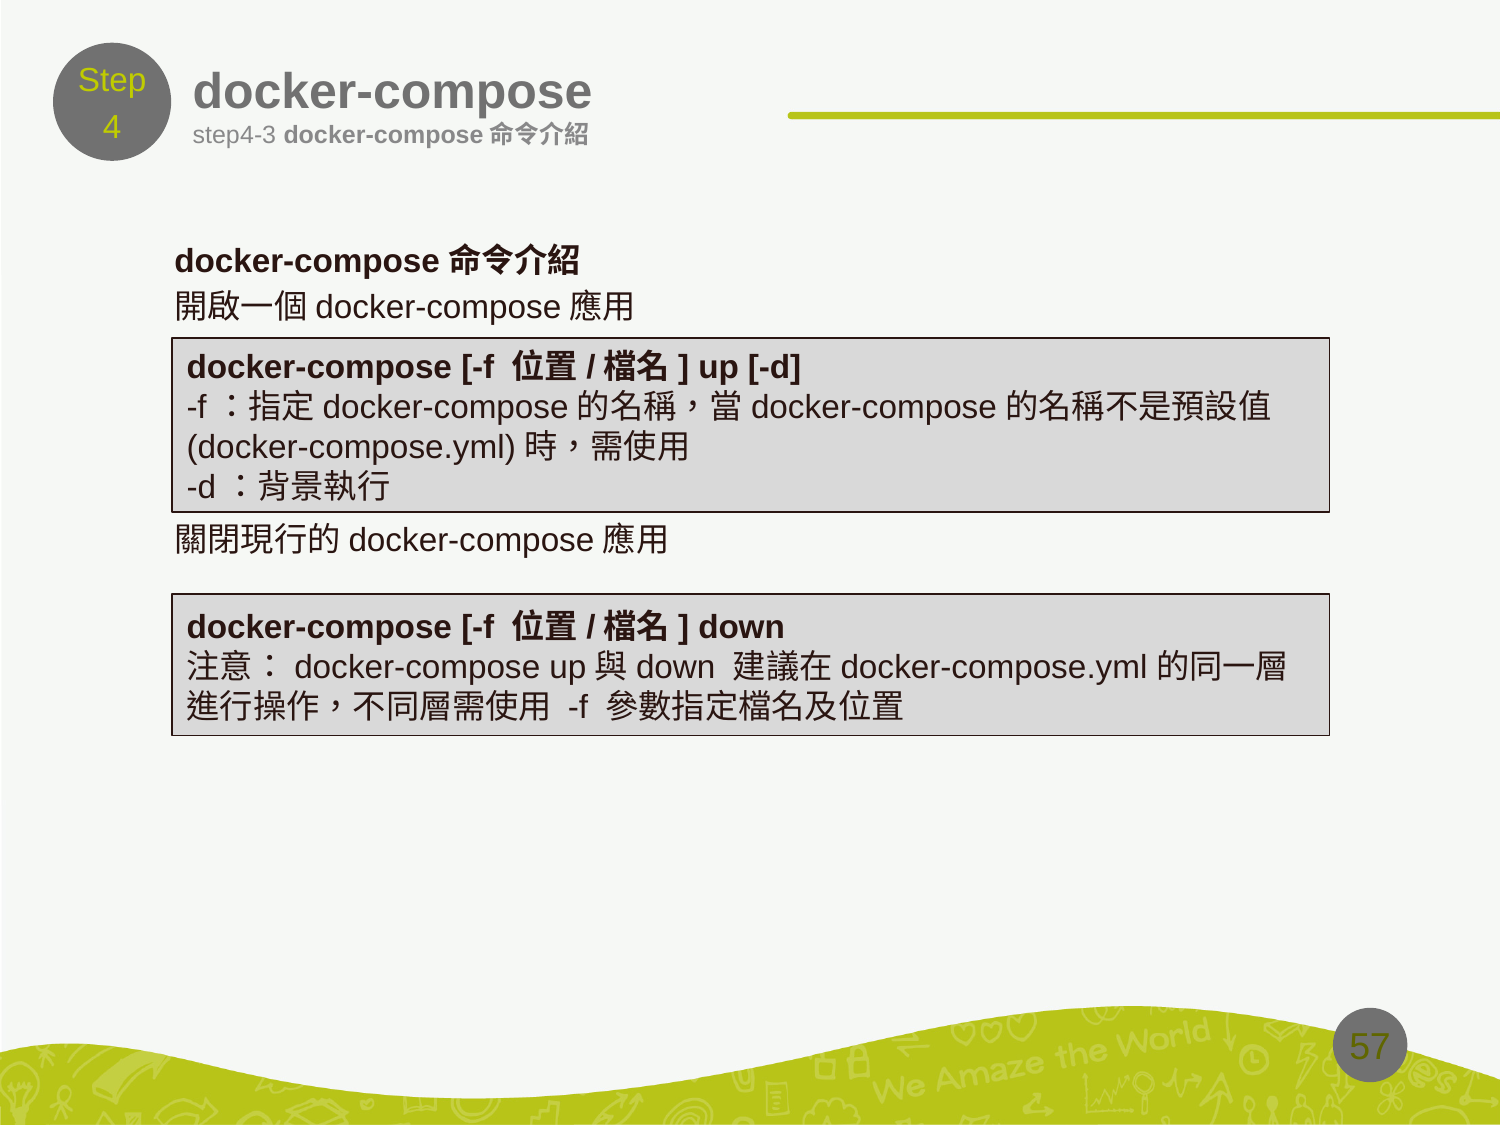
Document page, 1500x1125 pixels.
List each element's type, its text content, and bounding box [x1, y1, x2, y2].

list Step 4 [64, 54, 160, 149]
text_box docker-compose [-f 位置/檔名] down 注意：docker-compose up與down 建議在docker-compose.yml的同一層進行操作，不同層需使用 -f 參數指定檔名及位置 [170, 592, 1332, 738]
text_box docker-compose [-f 位置/檔名] up [-d] -f：指定docker-compose的名稱，當docker-compose的名稱不是預設值(docker-compose.yml)時，需使用 -d：背景執行 [170, 336, 1332, 514]
list docker-compose命令介紹 開啟一個docker-compose應用 關閉現行的docker-compose應用 [159, 231, 1365, 1009]
slide_number 57 [1328, 1015, 1412, 1075]
list step4-3 docker-compose命令介紹 [192, 116, 786, 150]
title docker-compose [192, 70, 786, 107]
picture [0, 0, 1500, 1125]
